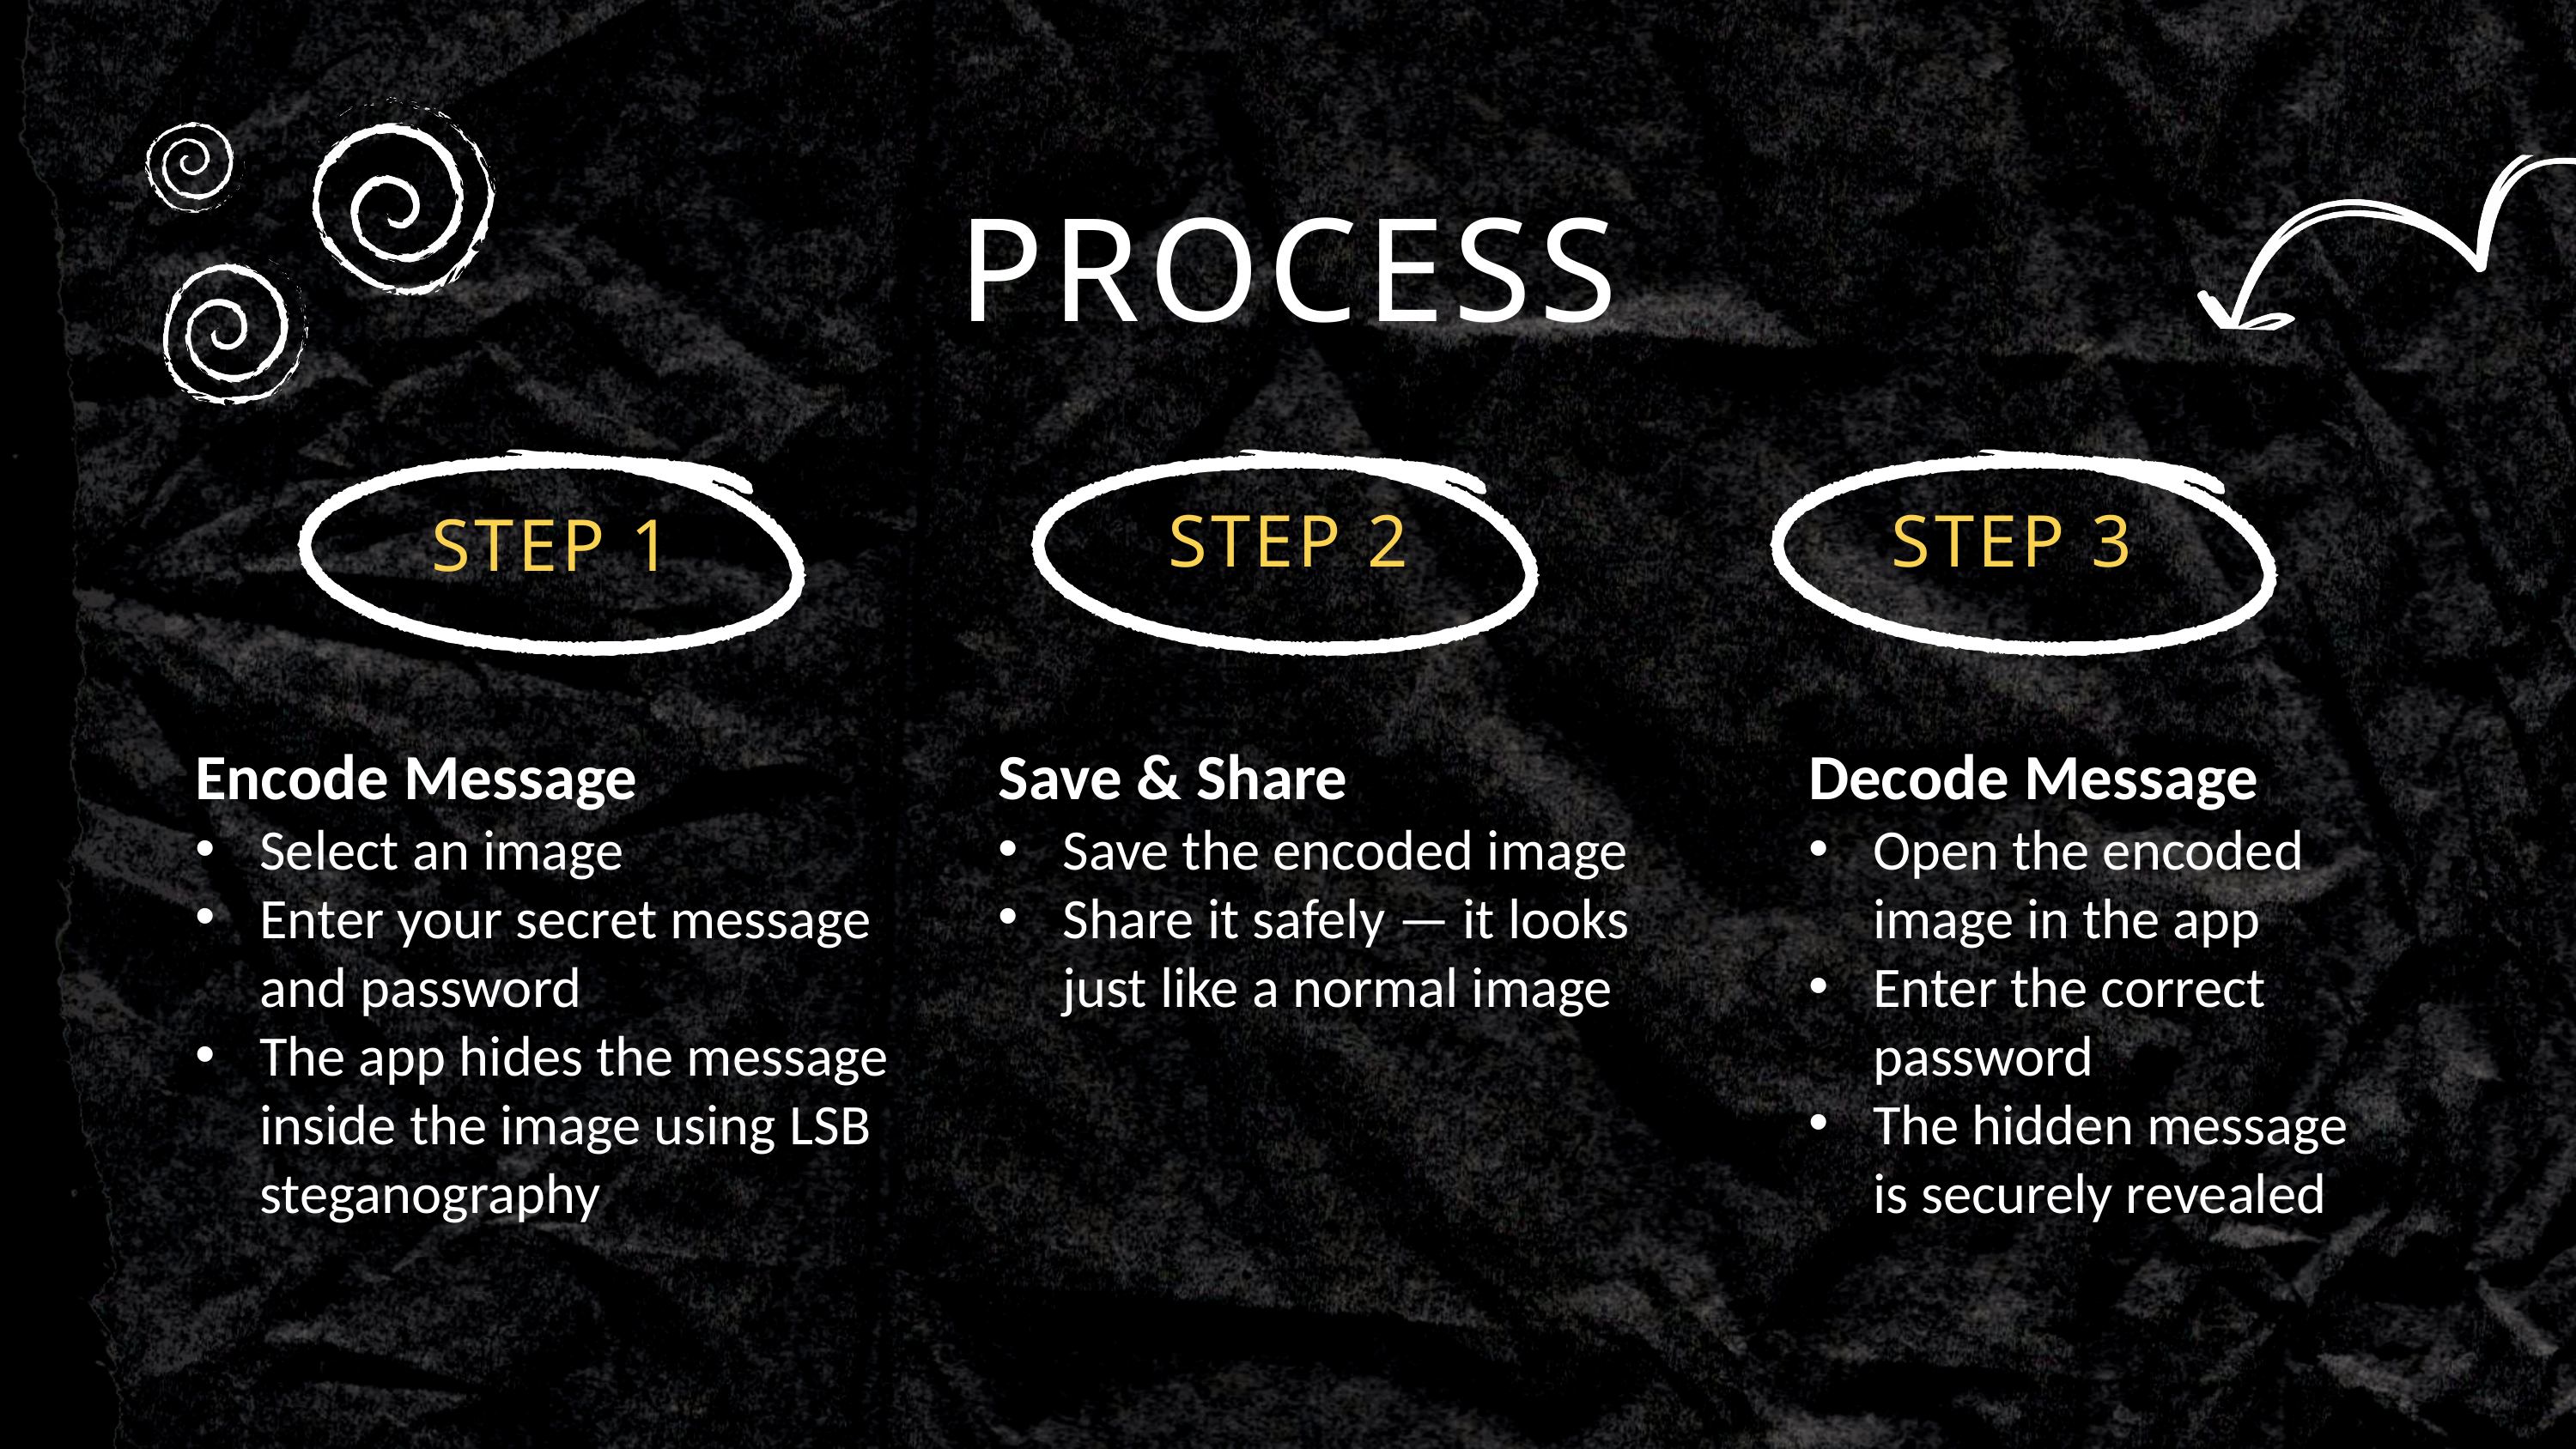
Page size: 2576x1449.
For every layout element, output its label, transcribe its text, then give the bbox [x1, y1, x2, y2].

text_box PROCESS [727, 195, 1849, 350]
text_box [0, 0, 2576, 1449]
text_box [1769, 449, 2279, 657]
text_box Decode Message Open the encoded image in the app Enter the correct password The hidden message is securely revealed [1807, 735, 2360, 1225]
text_box Save & Share Save the encoded image Share it safely — it looks just like a normal image [998, 735, 1719, 1019]
text_box STEP 3 [1807, 503, 2216, 581]
text_box [2195, 144, 2576, 340]
text_box [1030, 581, 1540, 657]
text_box [1030, 449, 1540, 503]
text_box Encode Message Select an image Enter your secret message and password The app hides the message inside the image using LSB steganography [195, 735, 909, 1225]
text_box [297, 449, 807, 657]
text_box STEP 2 [1030, 503, 1546, 581]
text_box STEP 1 [343, 507, 761, 585]
text_box [144, 96, 496, 406]
